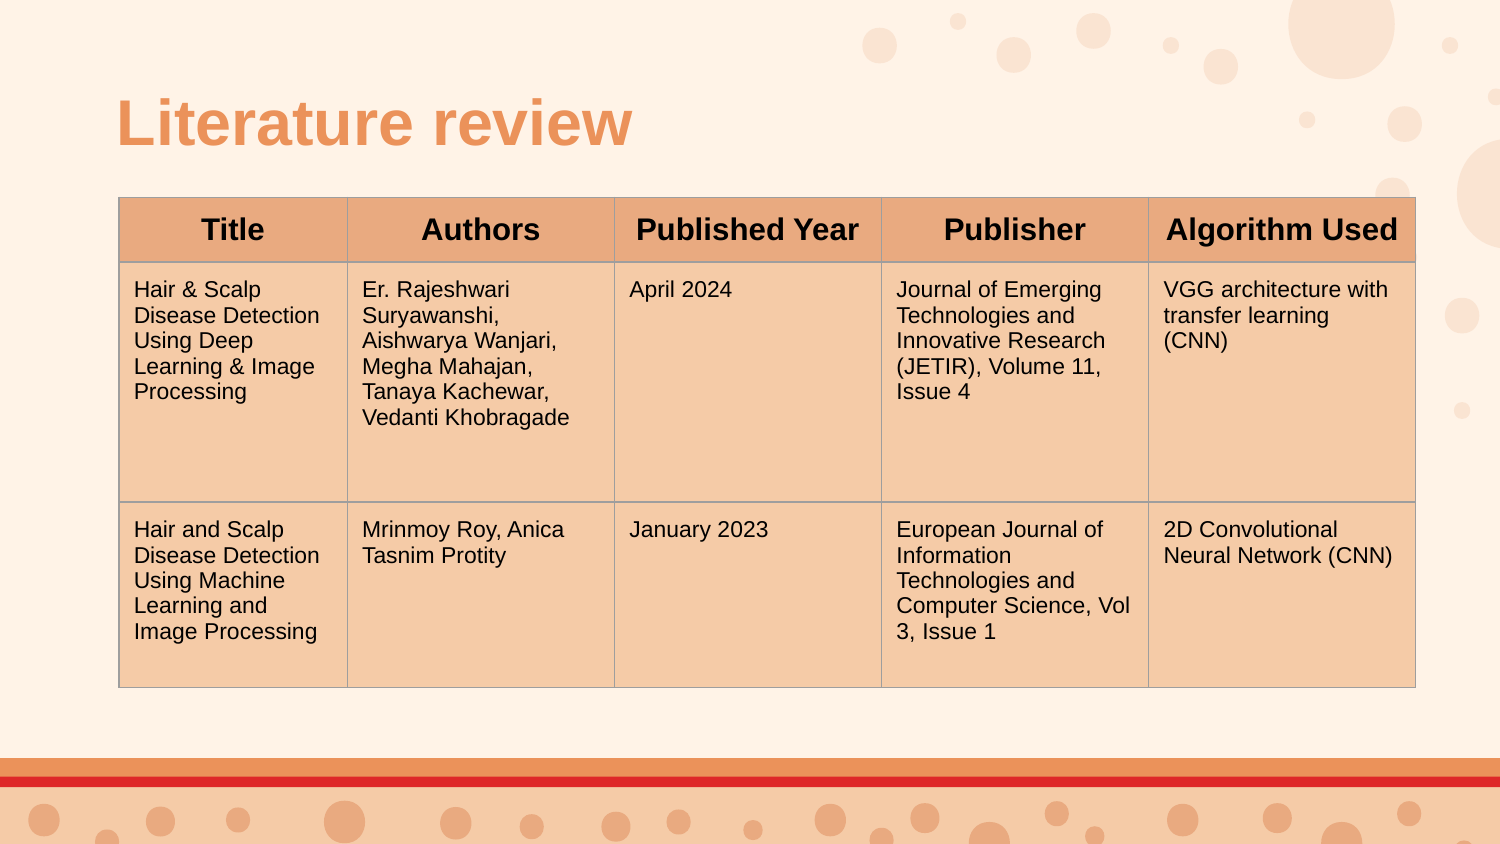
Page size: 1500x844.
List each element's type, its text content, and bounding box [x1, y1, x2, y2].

table_cell April 2024 [615, 263, 881, 501]
table_cell Journal of Emerging Technologies and Innovative Research (JETIR), Volume 11, Issue 4 [882, 263, 1148, 501]
table_cell VGG architecture with transfer learning (CNN) [1149, 263, 1415, 501]
table_cell Mrinmoy Roy, Anica Tasnim Protity [348, 503, 614, 687]
table_cell Hair & Scalp Disease Detection Using Deep Learning & Image Processing [120, 263, 347, 501]
table_cell European Journal of Information Technologies and Computer Science, Vol 3, Issue 1 [882, 503, 1148, 687]
table_header Authors [348, 198, 614, 261]
title Literature review [101, 72, 1399, 167]
table_header Title [120, 198, 347, 261]
table_cell Hair and Scalp Disease Detection Using Machine Learning and Image Processing [120, 503, 347, 687]
table_cell January 2023 [615, 503, 881, 687]
table_header Algorithm Used [1149, 198, 1415, 261]
table_cell 2D Convolutional Neural Network (CNN) [1149, 503, 1415, 687]
table_header Published Year [615, 198, 881, 261]
table_header Publisher [882, 198, 1148, 261]
table_cell Er. Rajeshwari Suryawanshi, Aishwarya Wanjari, Megha Mahajan, Tanaya Kachewar, Vedanti Khobragade [348, 263, 614, 501]
